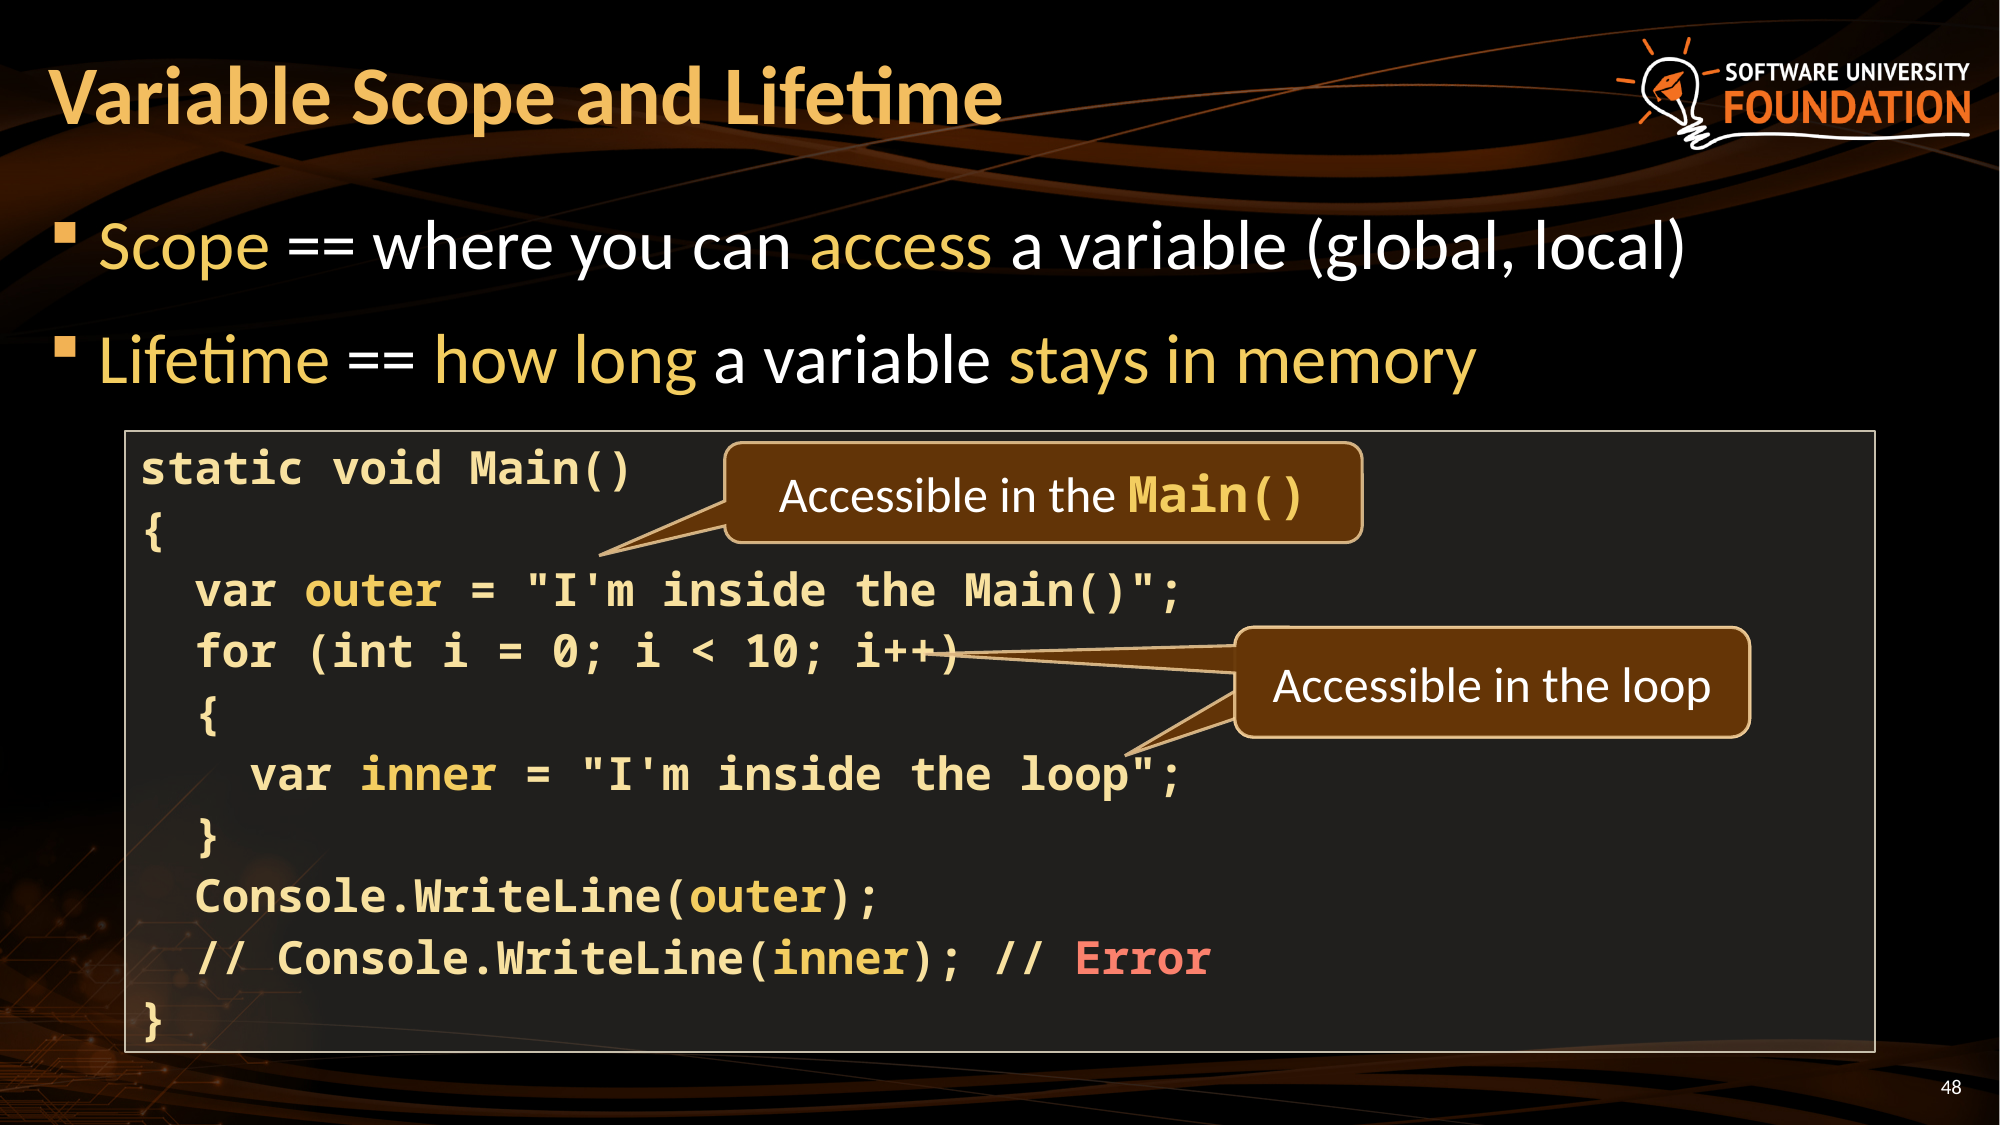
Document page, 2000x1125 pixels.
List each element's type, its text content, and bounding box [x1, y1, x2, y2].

title Variable Scope and Lifetime [30, 6, 1602, 189]
text_box static void Main() { var outer = "I'm inside the Main()"; for (int i = 0; i < 10; i++) { var inner = "I'm inside the loop"; } Console.WriteLine(outer); // Console.WriteLine(inner); // Error } [124, 431, 1875, 1052]
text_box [1234, 627, 1750, 738]
text_box Accessible in the Main() [598, 441, 1364, 557]
picture [0, 0, 2000, 1125]
list Scope == where you can access a variable (global, local) Lifetime == how long a variable stays in memory [31, 188, 1968, 1103]
